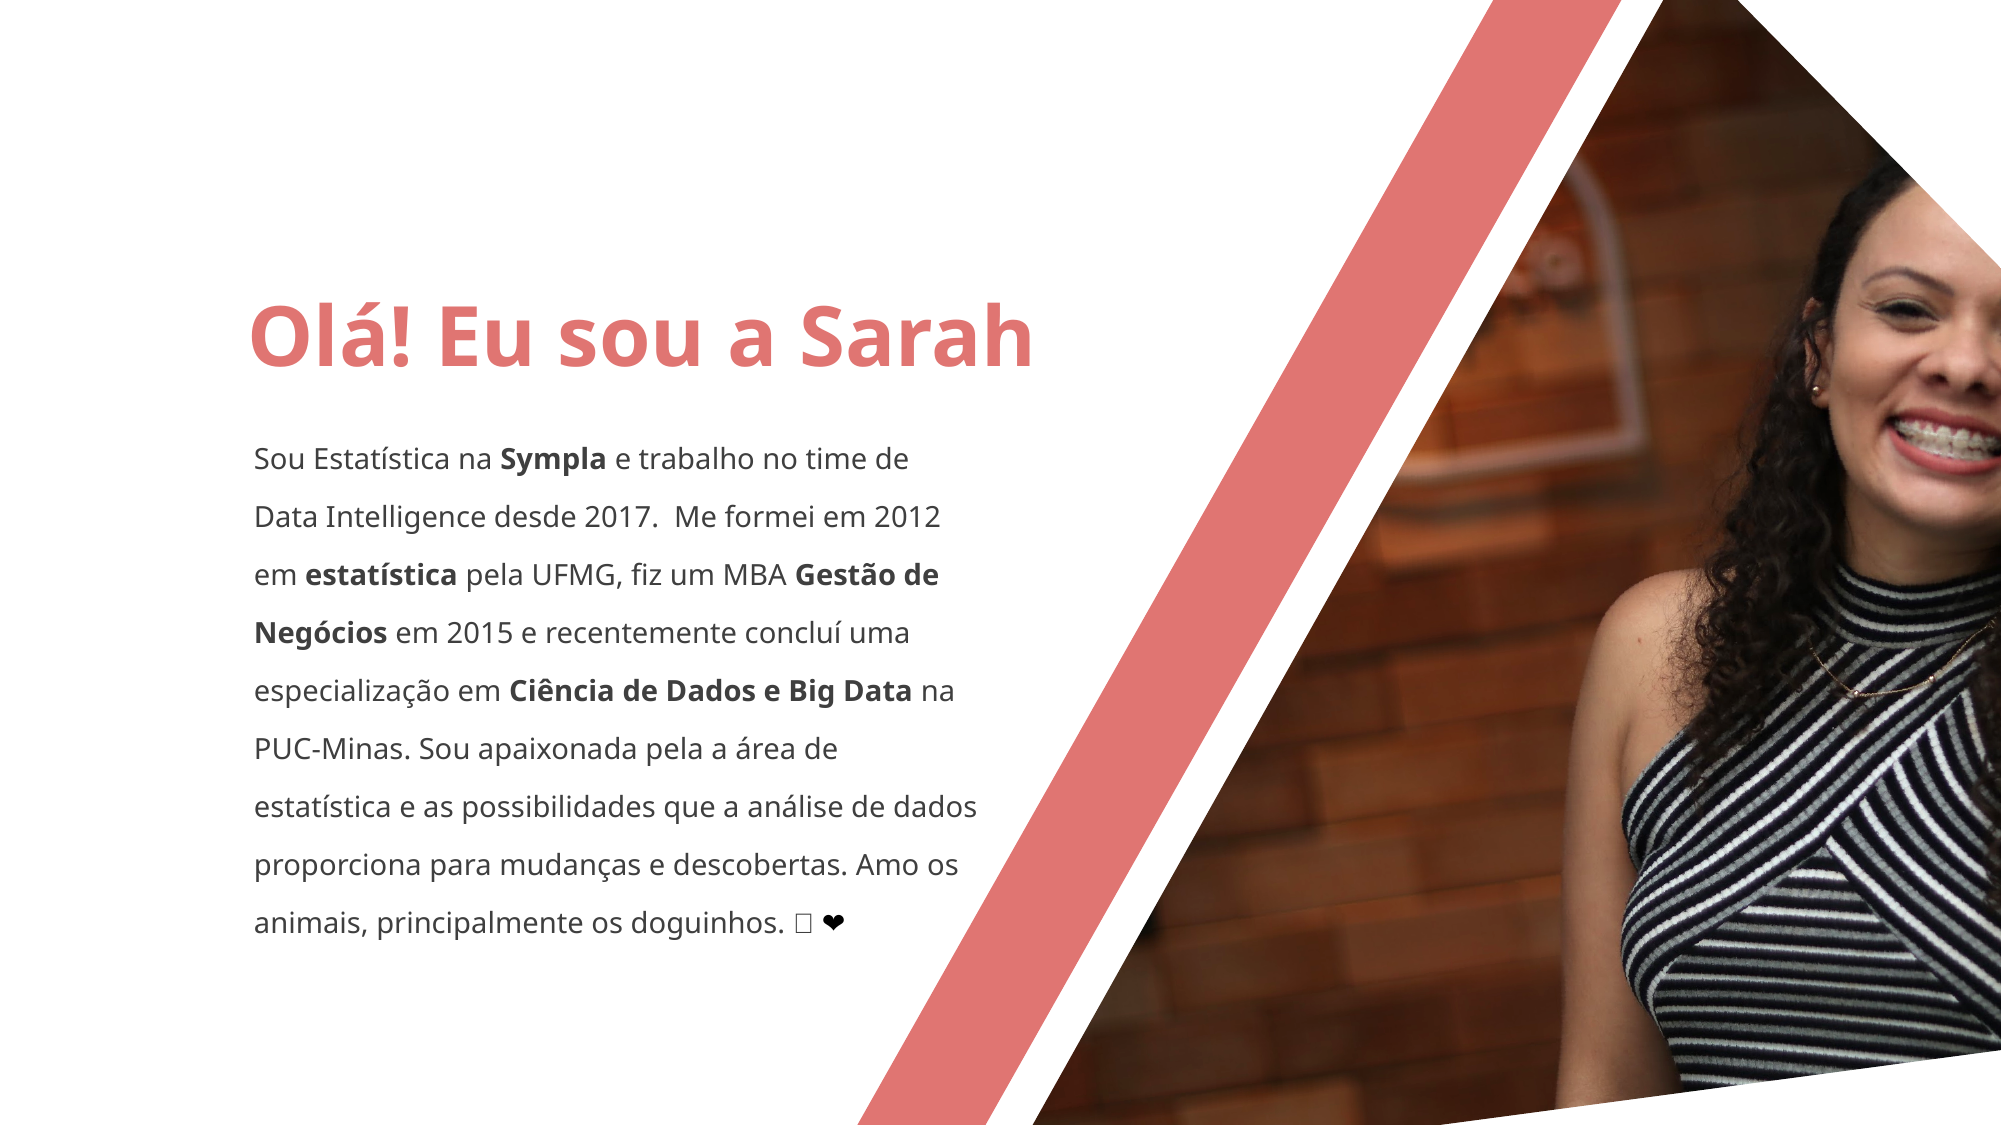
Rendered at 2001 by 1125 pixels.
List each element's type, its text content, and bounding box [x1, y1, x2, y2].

picture [917, 0, 2001, 1125]
text_box Sou Estatística na Sympla e trabalho no time de Data Intelligence desde 2017. Me formei em 2012 em estatística pela UFMG, fiz um MBA Gestão de Negócios em 2015 e recentemente concluí uma especialização em Ciência de Dados e Big Data na PUC-Minas. Sou apaixonada pela a área de estatística e as possibilidades que a análise de dados proporciona para mudanças e descobertas. Amo os animais, principalmente os doguinhos. 🐶 ❤️ [238, 409, 912, 863]
text_box Olá! Eu sou a Sarah [206, 275, 912, 392]
text_box [857, 1028, 1009, 1125]
